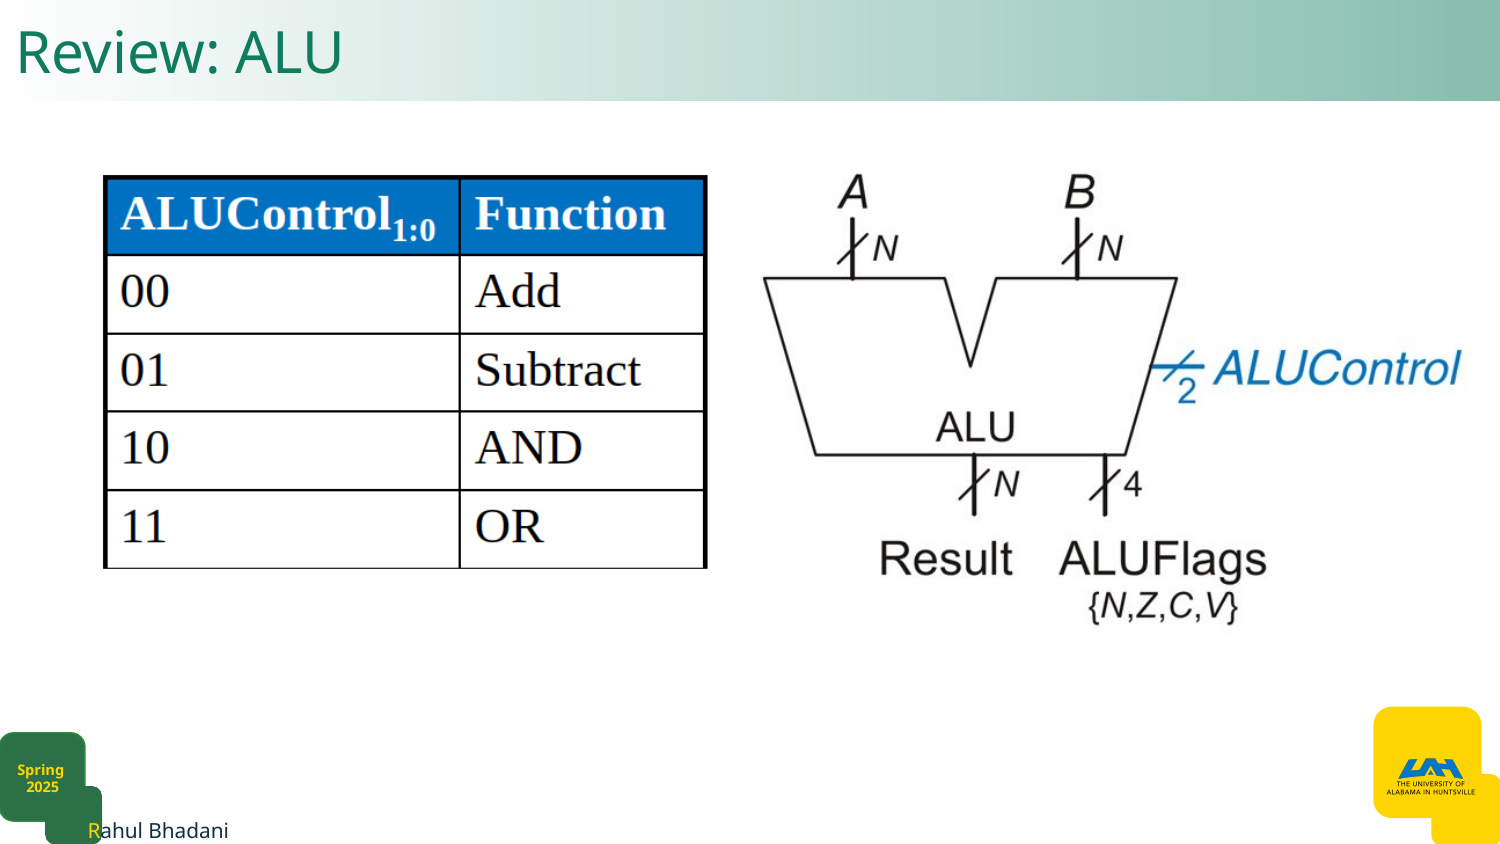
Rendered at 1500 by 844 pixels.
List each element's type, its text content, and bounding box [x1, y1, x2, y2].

picture [73, 145, 1472, 636]
title Review: ALU​ [0, 0, 1500, 101]
picture [1386, 758, 1475, 795]
